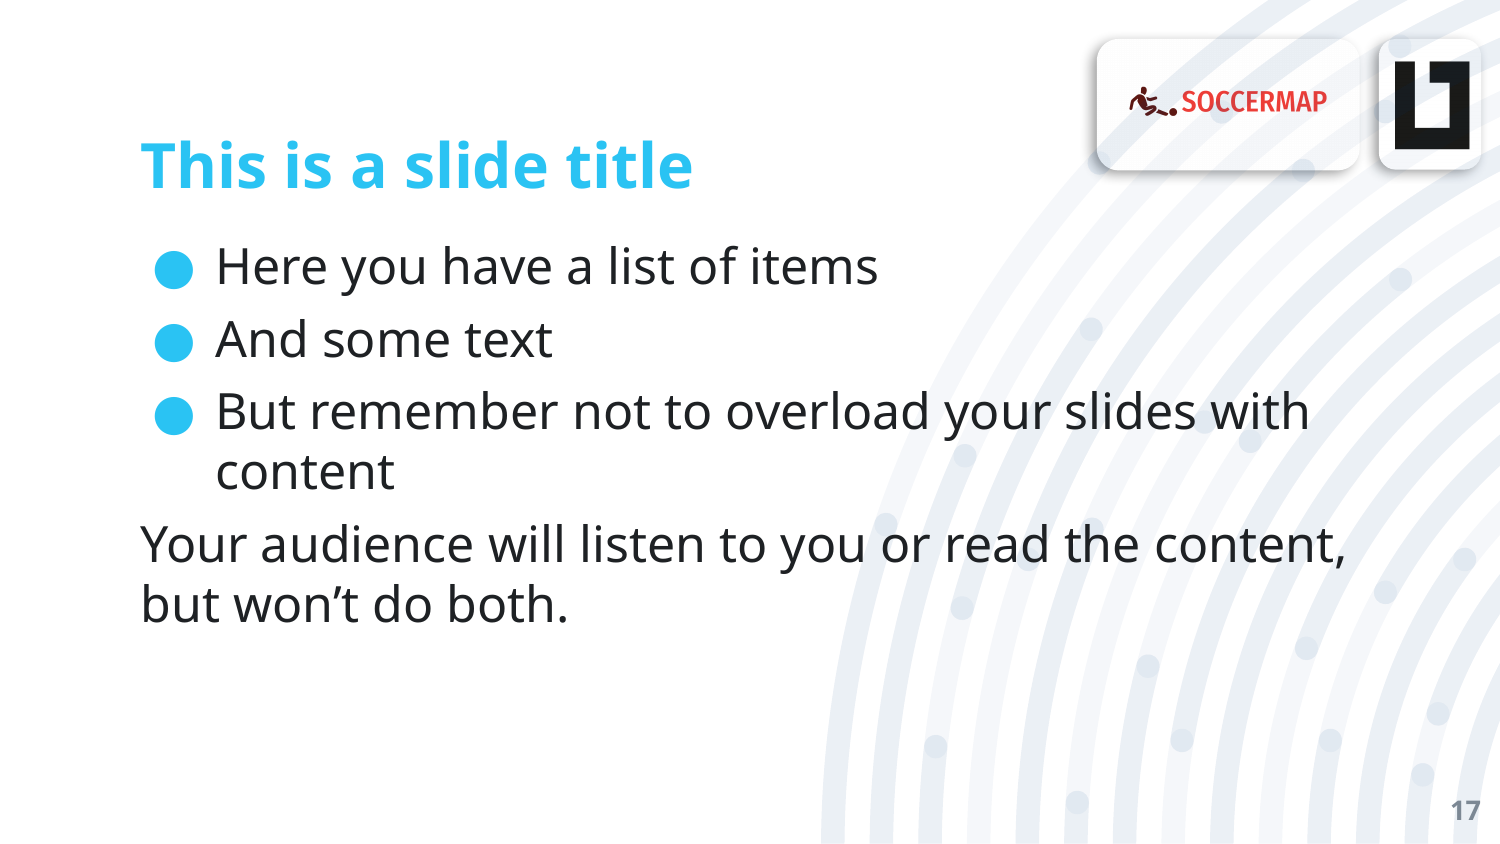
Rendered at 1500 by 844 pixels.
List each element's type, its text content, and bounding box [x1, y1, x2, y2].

list Here you have a list of items And some text But remember not to overload your slides with content Your audience will listen to you or read the content, but won’t do both. [140, 234, 1360, 733]
slide_number 17 [1391, 779, 1482, 844]
picture [1096, 38, 1360, 137]
picture [1378, 38, 1482, 170]
title This is a slide title [140, 137, 1360, 203]
